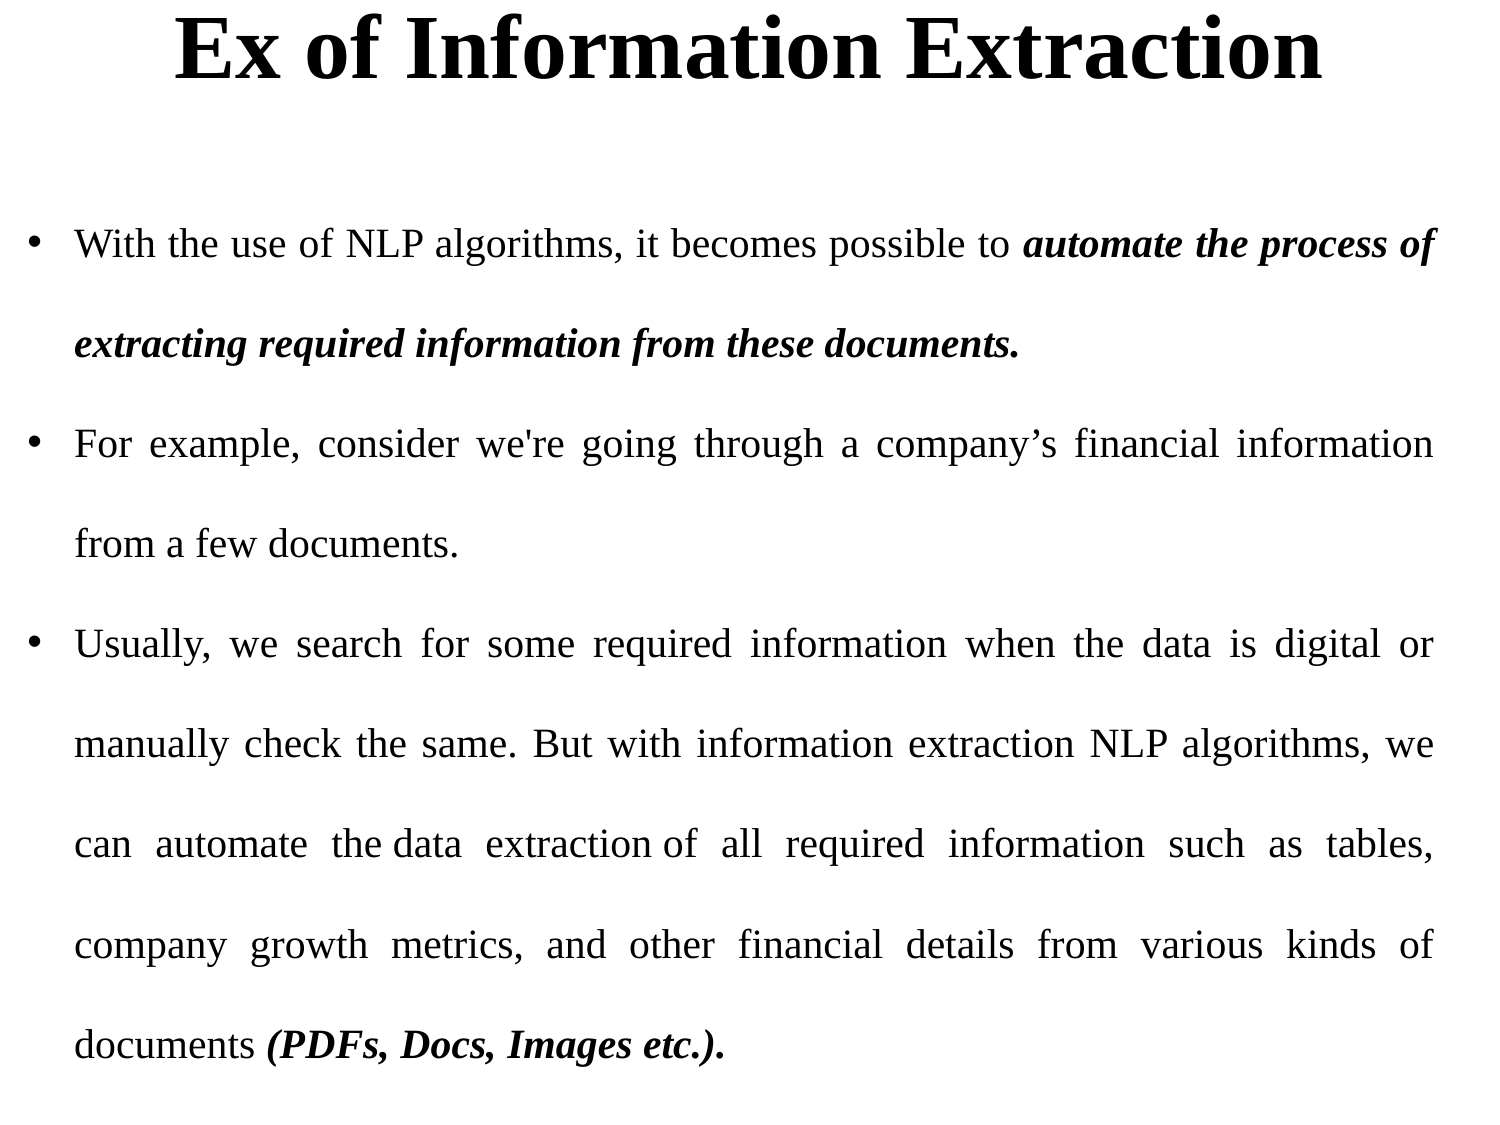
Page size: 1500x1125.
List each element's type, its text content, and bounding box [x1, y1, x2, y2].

text_box With the use of NLP algorithms, it becomes possible to automate the process of extracting required information from these documents. For example, consider we're going through a company’s financial information from a few documents. Usually, we search for some required information when the data is digital or manually check the same. But with information extraction NLP algorithms, we can automate the data extraction of all required information such as tables, company growth metrics, and other financial details from various kinds of documents (PDFs, Docs, Images etc.). [12, 158, 1450, 1074]
title Ex of Information Extraction [74, 0, 1426, 89]
